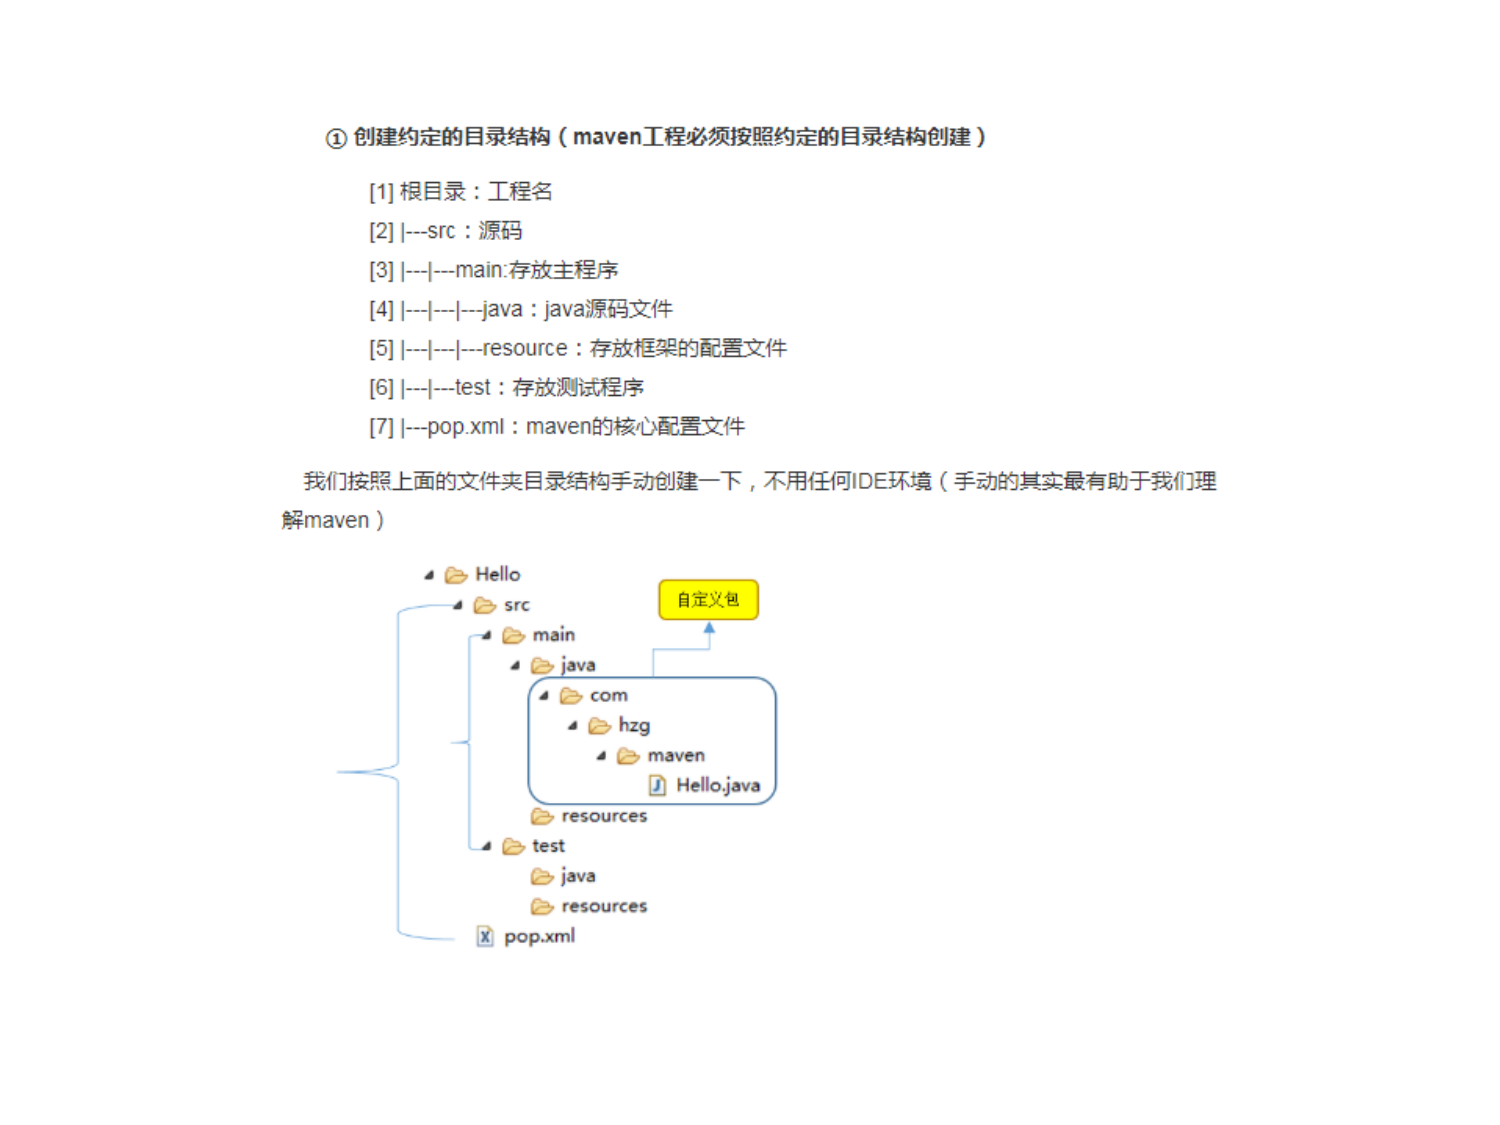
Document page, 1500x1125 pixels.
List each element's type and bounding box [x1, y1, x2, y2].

picture [257, 121, 1243, 1004]
